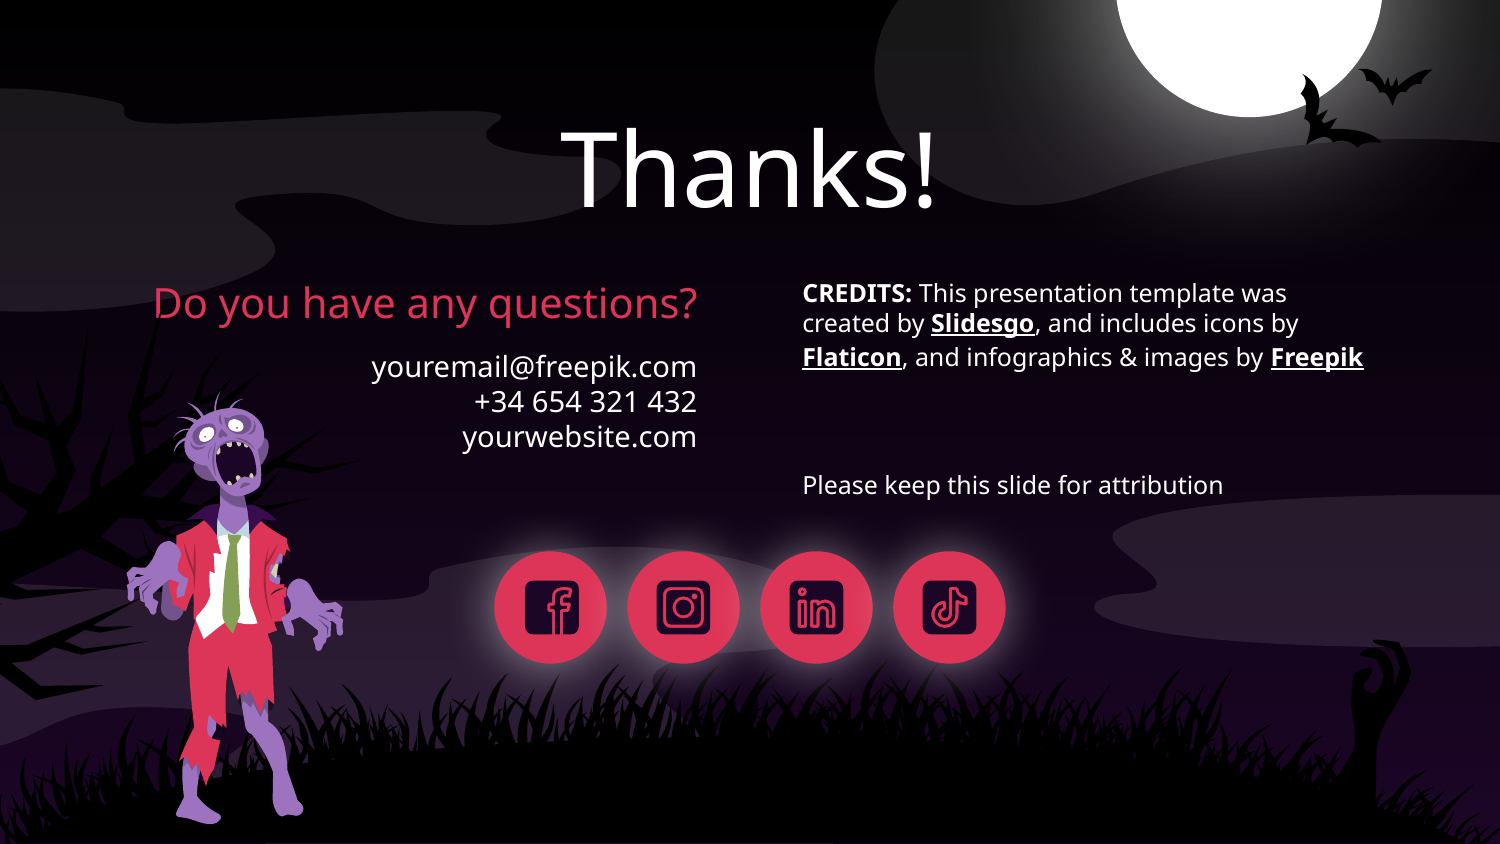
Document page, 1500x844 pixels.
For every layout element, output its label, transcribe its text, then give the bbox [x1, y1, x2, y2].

text_box [893, 551, 1006, 664]
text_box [524, 580, 580, 635]
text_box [656, 580, 711, 635]
subtitle Do you have any questions? youremail@freepik.com +34 654 321 432 yourwebsite.com [116, 262, 713, 533]
text_box [1116, 0, 1382, 88]
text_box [789, 580, 844, 635]
text_box [627, 551, 736, 664]
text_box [922, 580, 977, 635]
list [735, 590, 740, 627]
text_box [494, 551, 603, 664]
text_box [526, 529, 573, 533]
title Thanks! [116, 88, 1383, 263]
text_box Please keep this slide for attribution [787, 454, 1383, 497]
text_box [760, 551, 868, 664]
text_box [1302, 73, 1317, 88]
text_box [126, 390, 344, 825]
text_box [1357, 68, 1433, 106]
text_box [659, 529, 706, 533]
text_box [868, 590, 873, 627]
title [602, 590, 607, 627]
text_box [0, 299, 364, 756]
